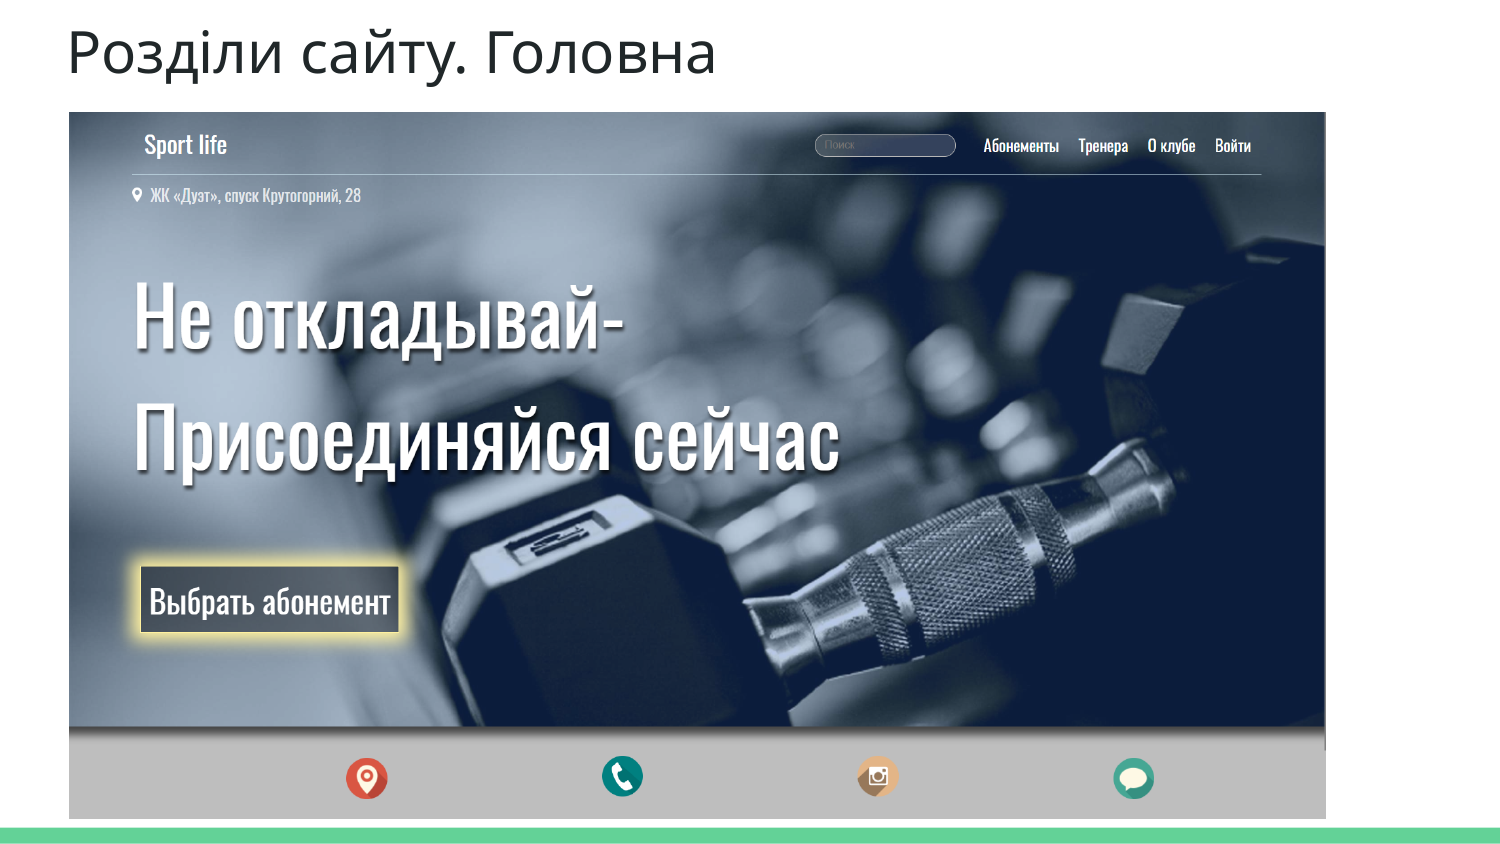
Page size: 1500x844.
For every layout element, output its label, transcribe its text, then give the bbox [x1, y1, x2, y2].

picture [69, 112, 1326, 820]
title Розділи сайту. Головна [51, 0, 1449, 94]
